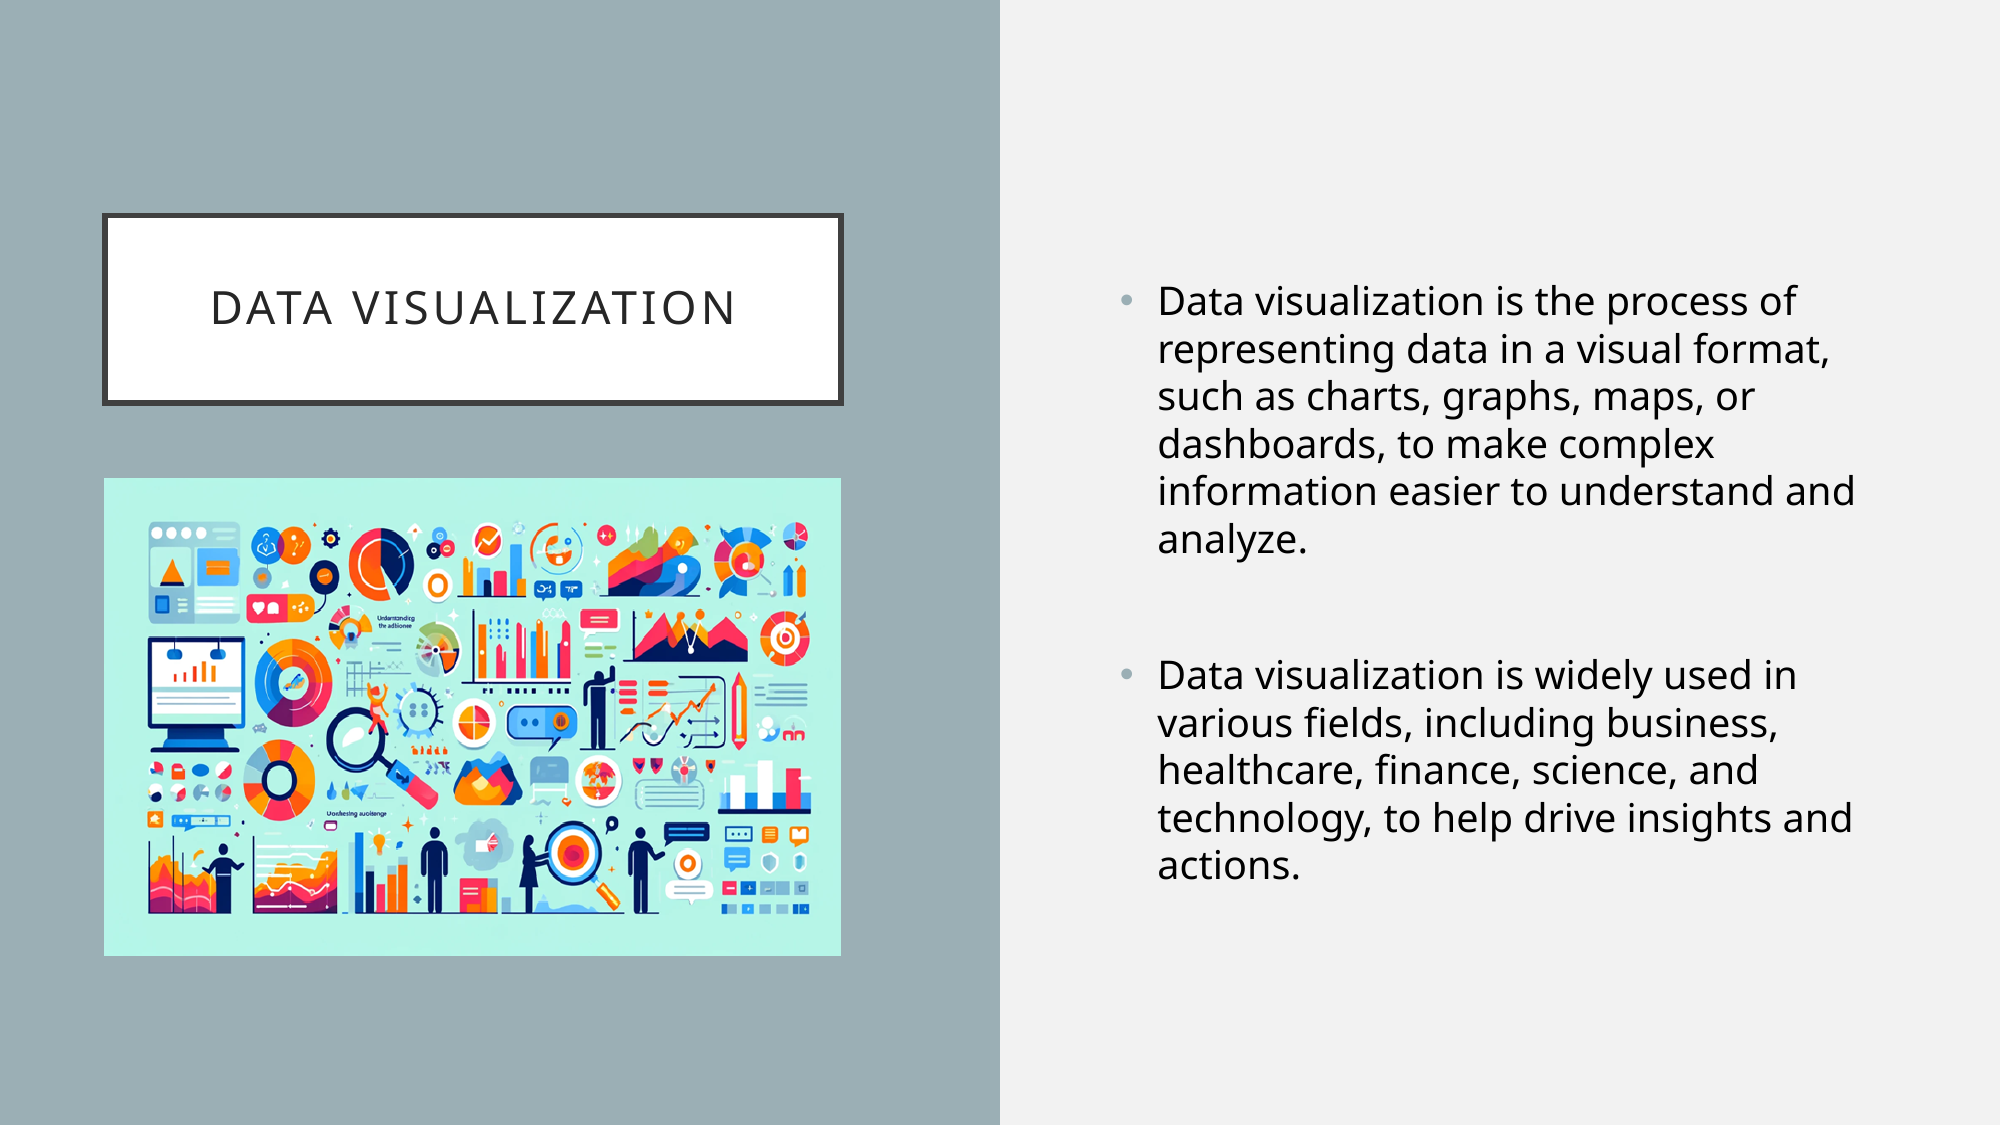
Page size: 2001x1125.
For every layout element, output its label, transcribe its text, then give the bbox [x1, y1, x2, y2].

title Data Visualization [102, 213, 844, 406]
picture [104, 478, 841, 956]
list Data visualization is the process of representing data in a visual format, such as charts, graphs, maps, or dashboards, to make complex information easier to understand and analyze. Data visualization is widely used in various fields, including business, healthcare, finance, science, and technology, to help drive insights and actions. [1104, 131, 1895, 993]
